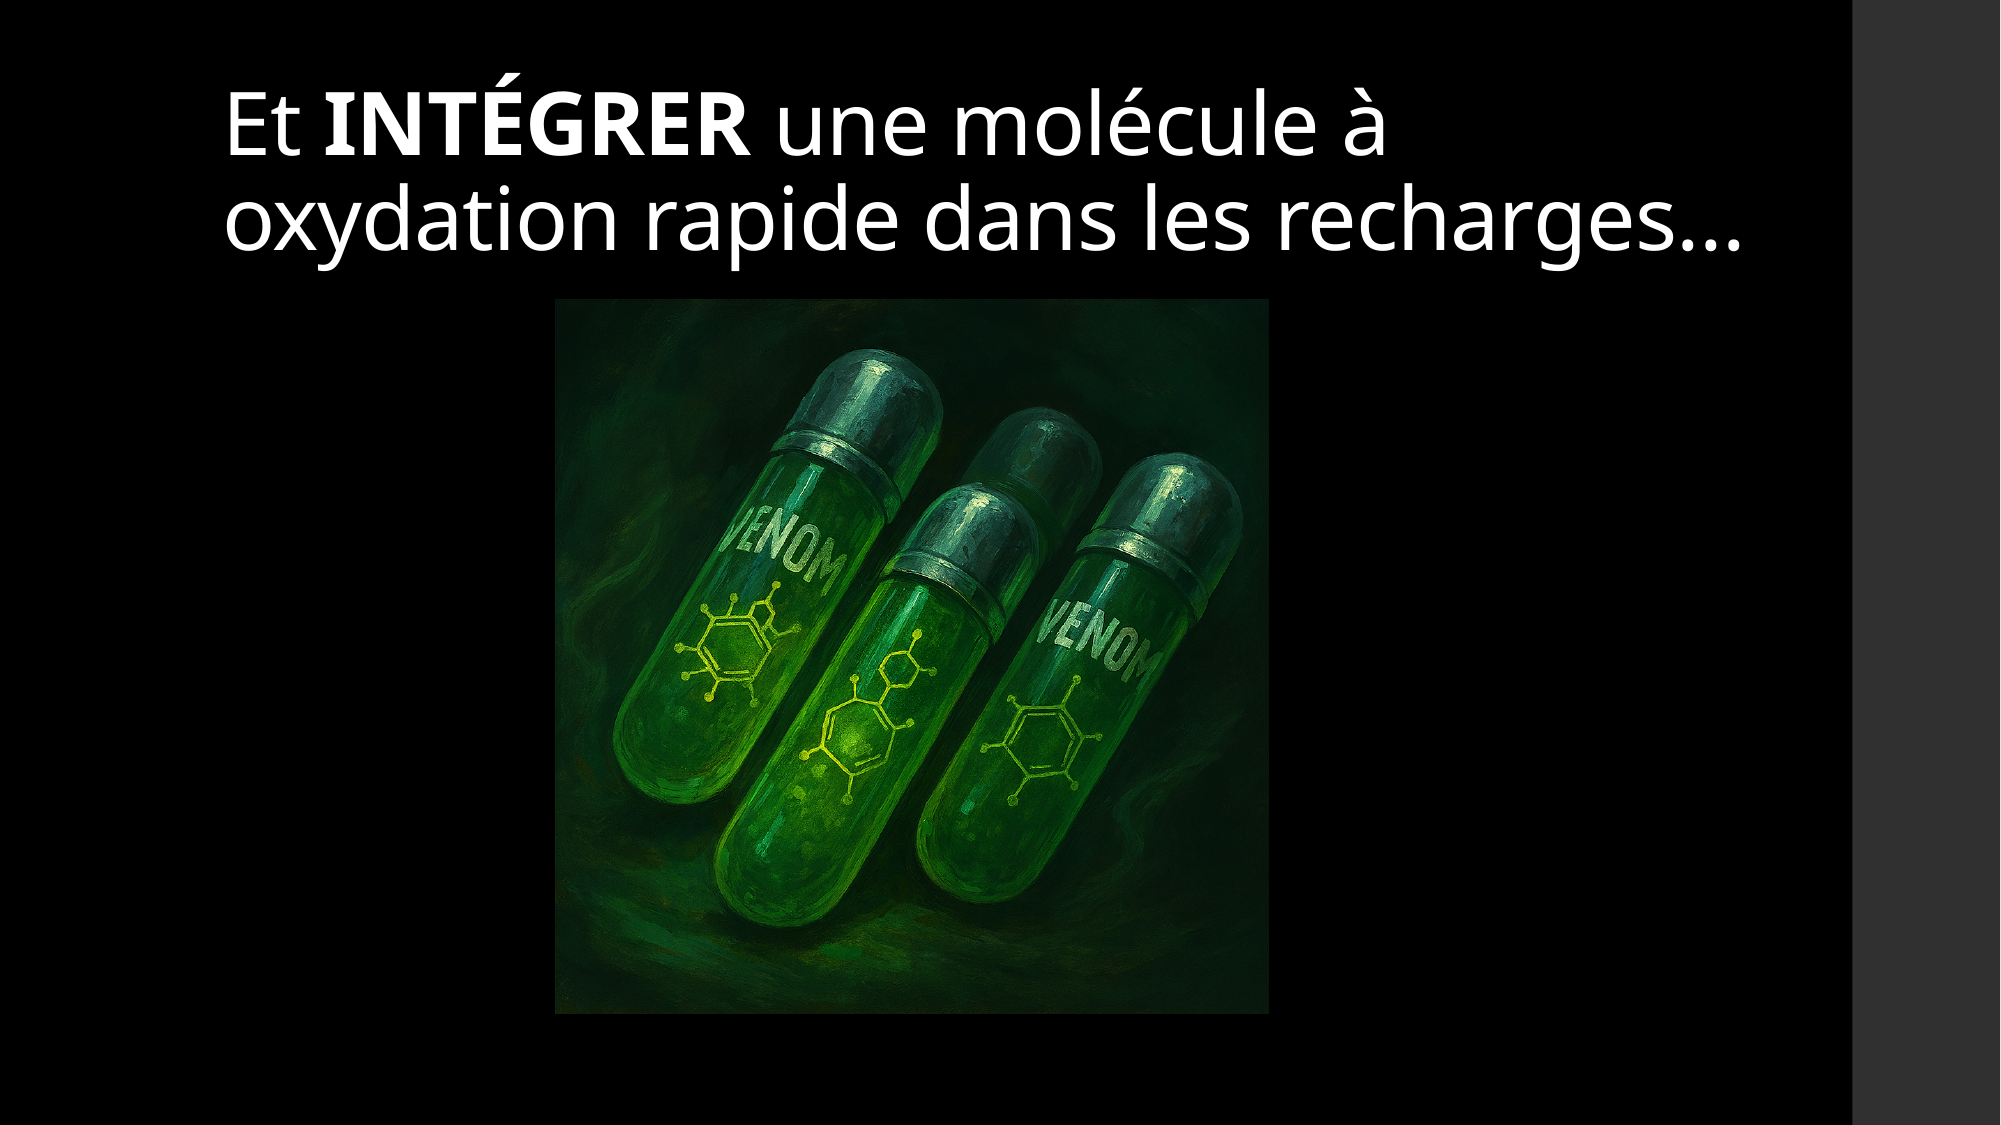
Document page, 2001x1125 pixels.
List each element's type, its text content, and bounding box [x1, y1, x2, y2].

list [554, 299, 1270, 1015]
title Et INTÉGRER une molécule à oxydation rapide dans les recharges… [206, 60, 1797, 278]
